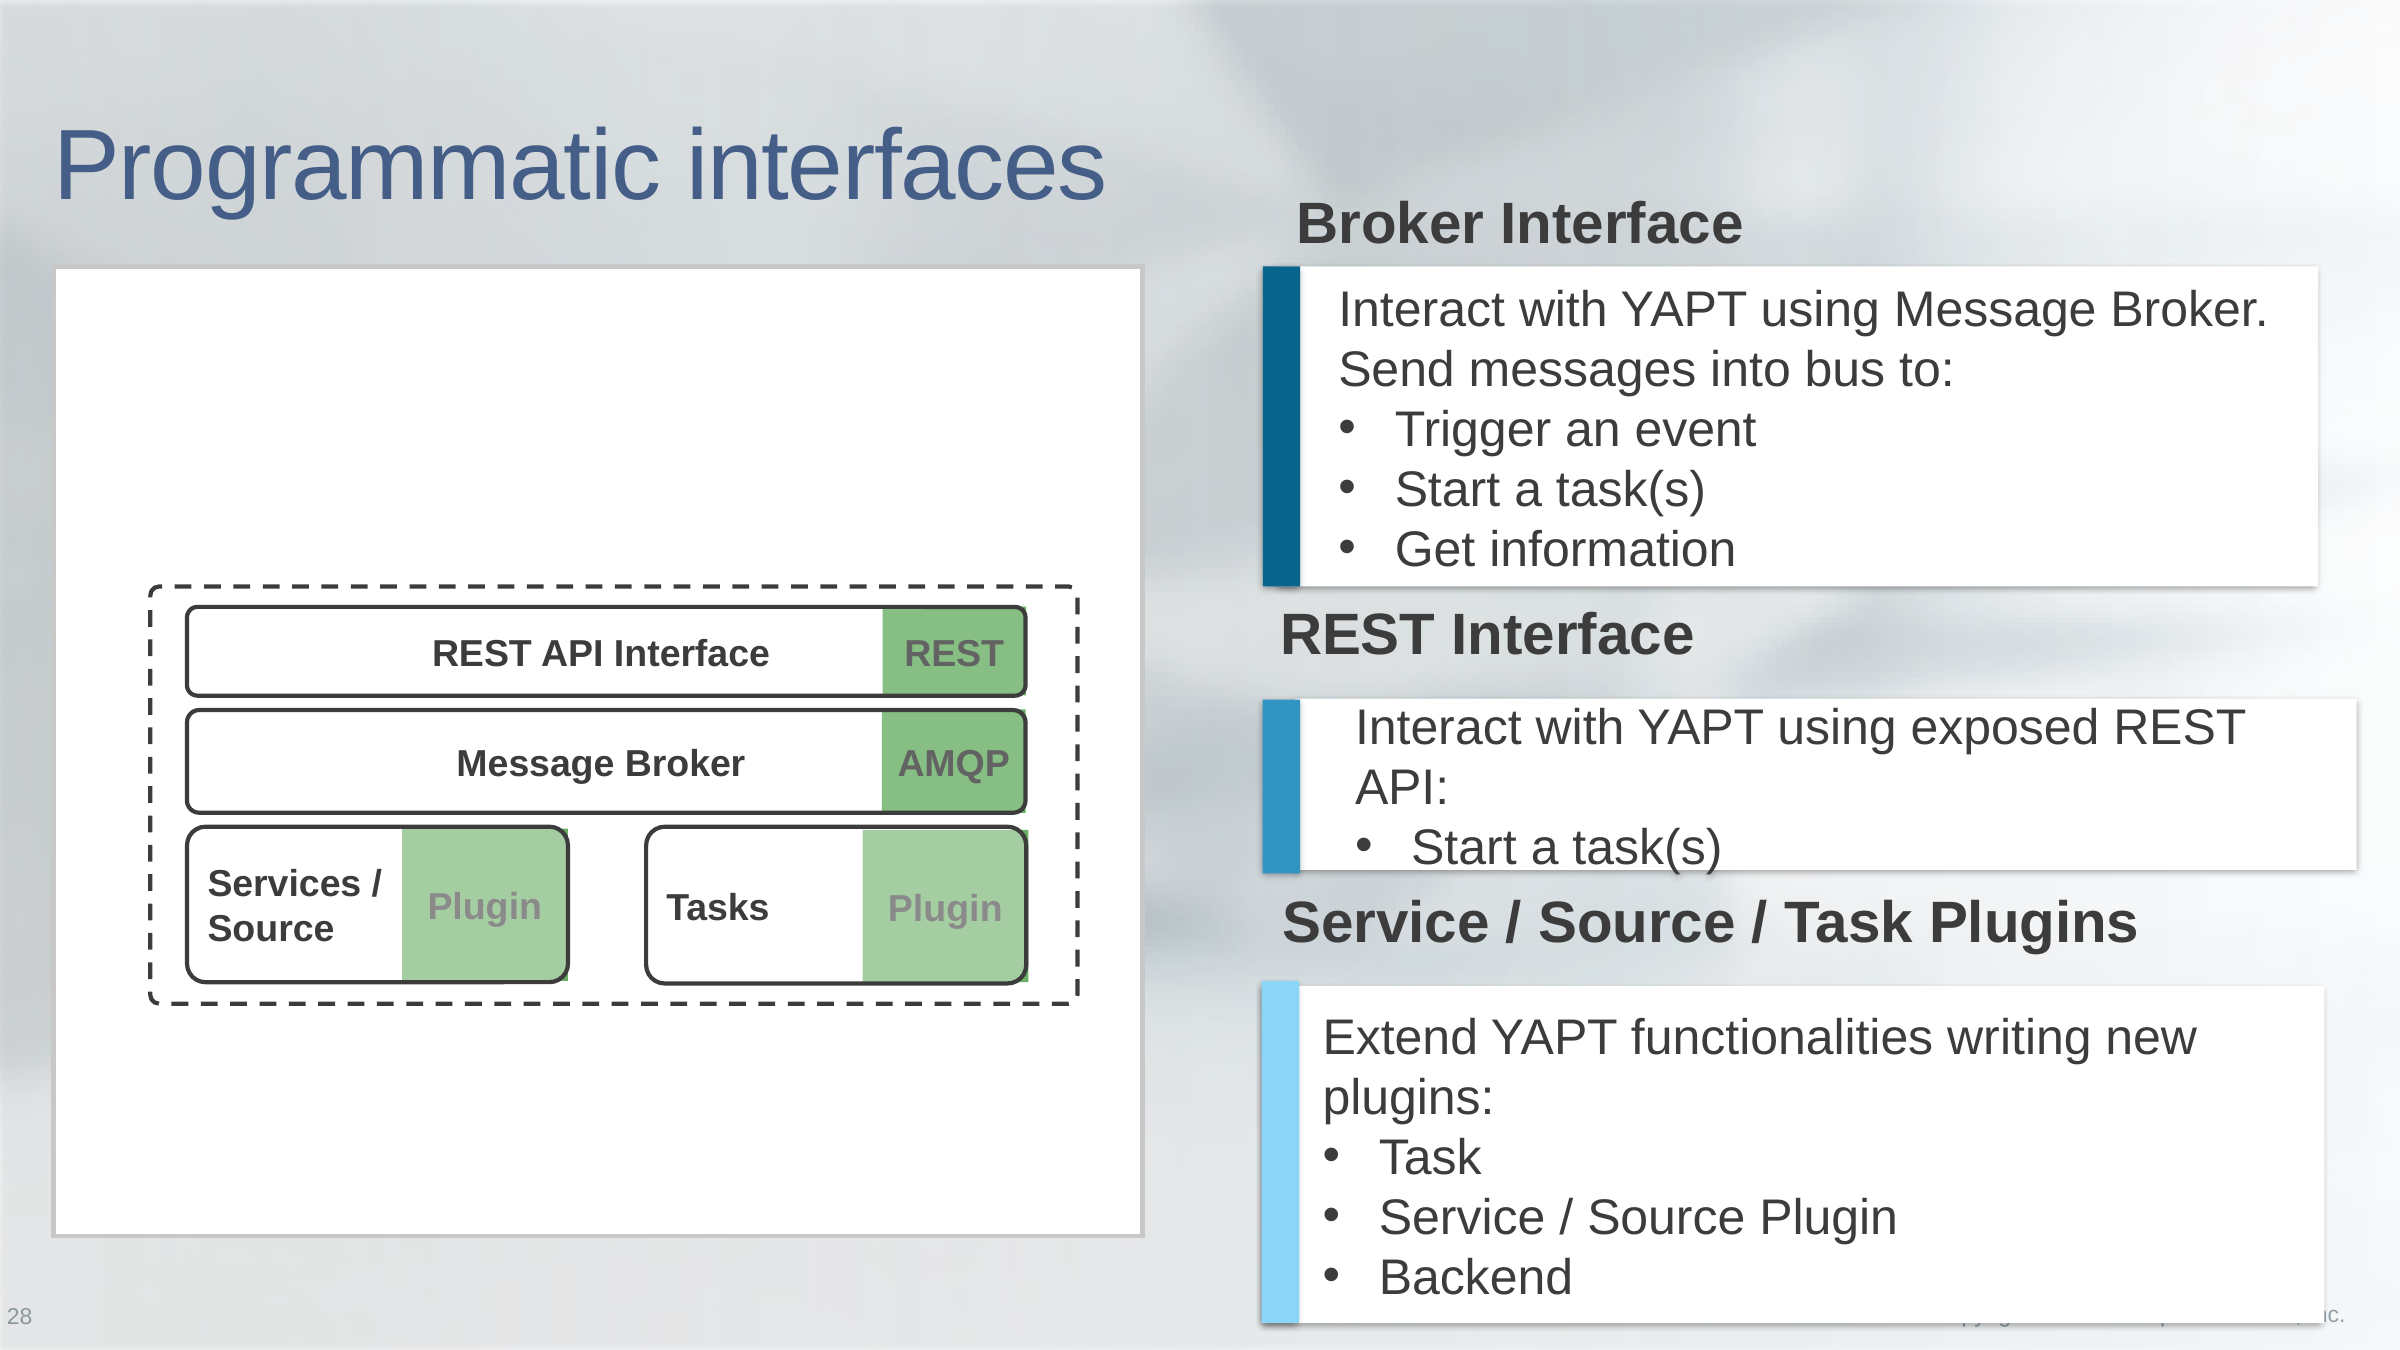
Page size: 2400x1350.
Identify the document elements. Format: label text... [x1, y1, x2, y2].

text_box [1262, 266, 2319, 587]
text_box Service / Source / Task Plugins [1267, 882, 2156, 962]
text_box Message Broker [184, 707, 1028, 815]
text_box Plugin [1018, 828, 1030, 984]
text_box Tasks [644, 824, 1029, 986]
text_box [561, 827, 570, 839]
title Programmatic interfaces [53, 109, 1147, 221]
text_box Broker Interface [1265, 177, 1760, 263]
text_box AMQP [1018, 805, 1028, 815]
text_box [1261, 980, 2325, 1324]
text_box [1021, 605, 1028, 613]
text_box [51, 264, 1144, 1238]
text_box Plugin [559, 970, 570, 983]
text_box [148, 584, 1080, 1006]
text_box REST API Interface [184, 604, 1028, 698]
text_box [1262, 698, 2357, 874]
text_box AMQP [1014, 707, 1028, 718]
text_box REST Interface [1265, 595, 1710, 674]
text_box Services / Source [184, 824, 571, 985]
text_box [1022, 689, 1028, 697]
